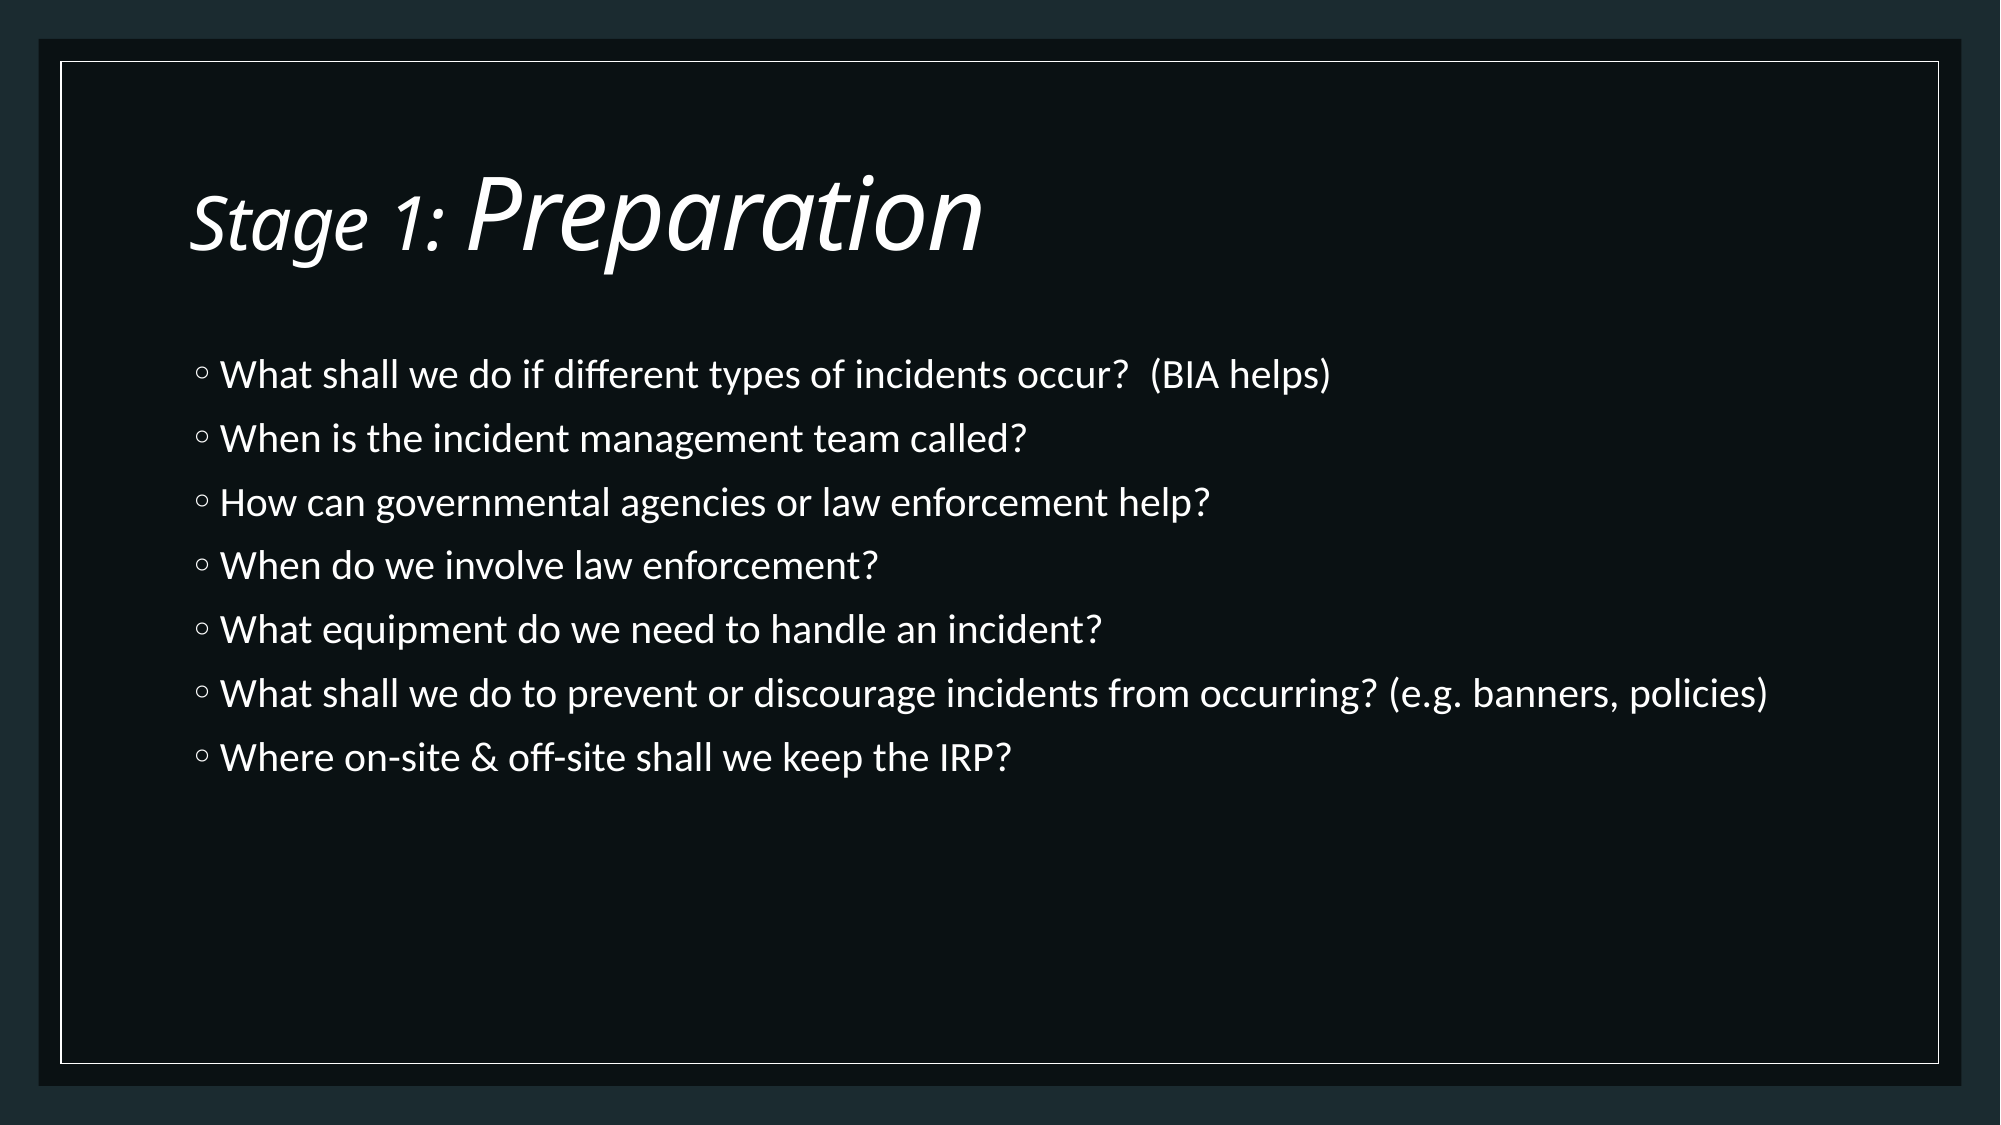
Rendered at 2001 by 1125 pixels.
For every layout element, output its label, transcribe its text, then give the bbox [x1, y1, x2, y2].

title Stage 1: Preparation [174, 105, 1825, 331]
list What shall we do if different types of incidents occur? (BIA helps) When is the incident management team called? How can governmental agencies or law enforcement help? When do we involve law enforcement? What equipment do we need to handle an incident? What shall we do to prevent or discourage incidents from occurring? (e.g. banners, policies) Where on-site & off-site shall we keep the IRP? [174, 345, 1825, 977]
